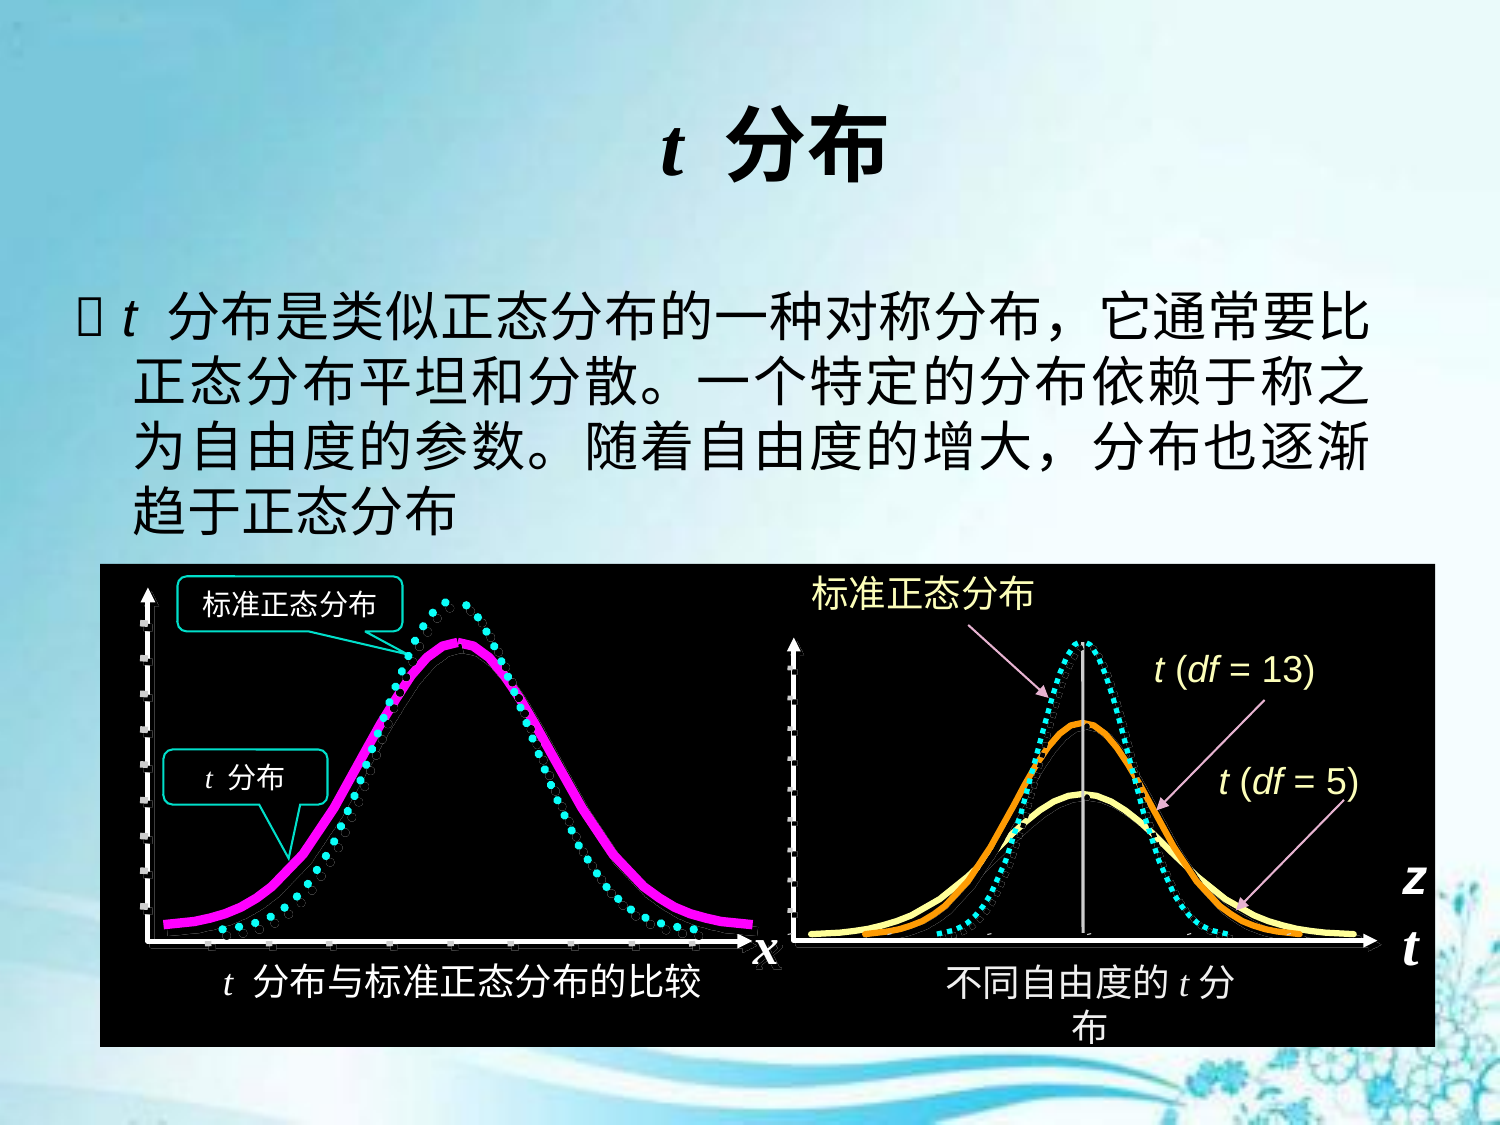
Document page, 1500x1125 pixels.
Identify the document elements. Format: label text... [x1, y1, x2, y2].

title t 分布 [268, 53, 1282, 242]
text_box [100, 563, 1436, 1047]
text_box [140, 562, 1443, 1011]
text_box  t 分布是类似正态分布的一种对称分布，它通常要比正态分布平坦和分散。一个特定的分布依赖于称之为自由度的参数。随着自由度的增大，分布也逐渐趋于正态分布 [43, 274, 1388, 550]
picture [0, 0, 1500, 1125]
